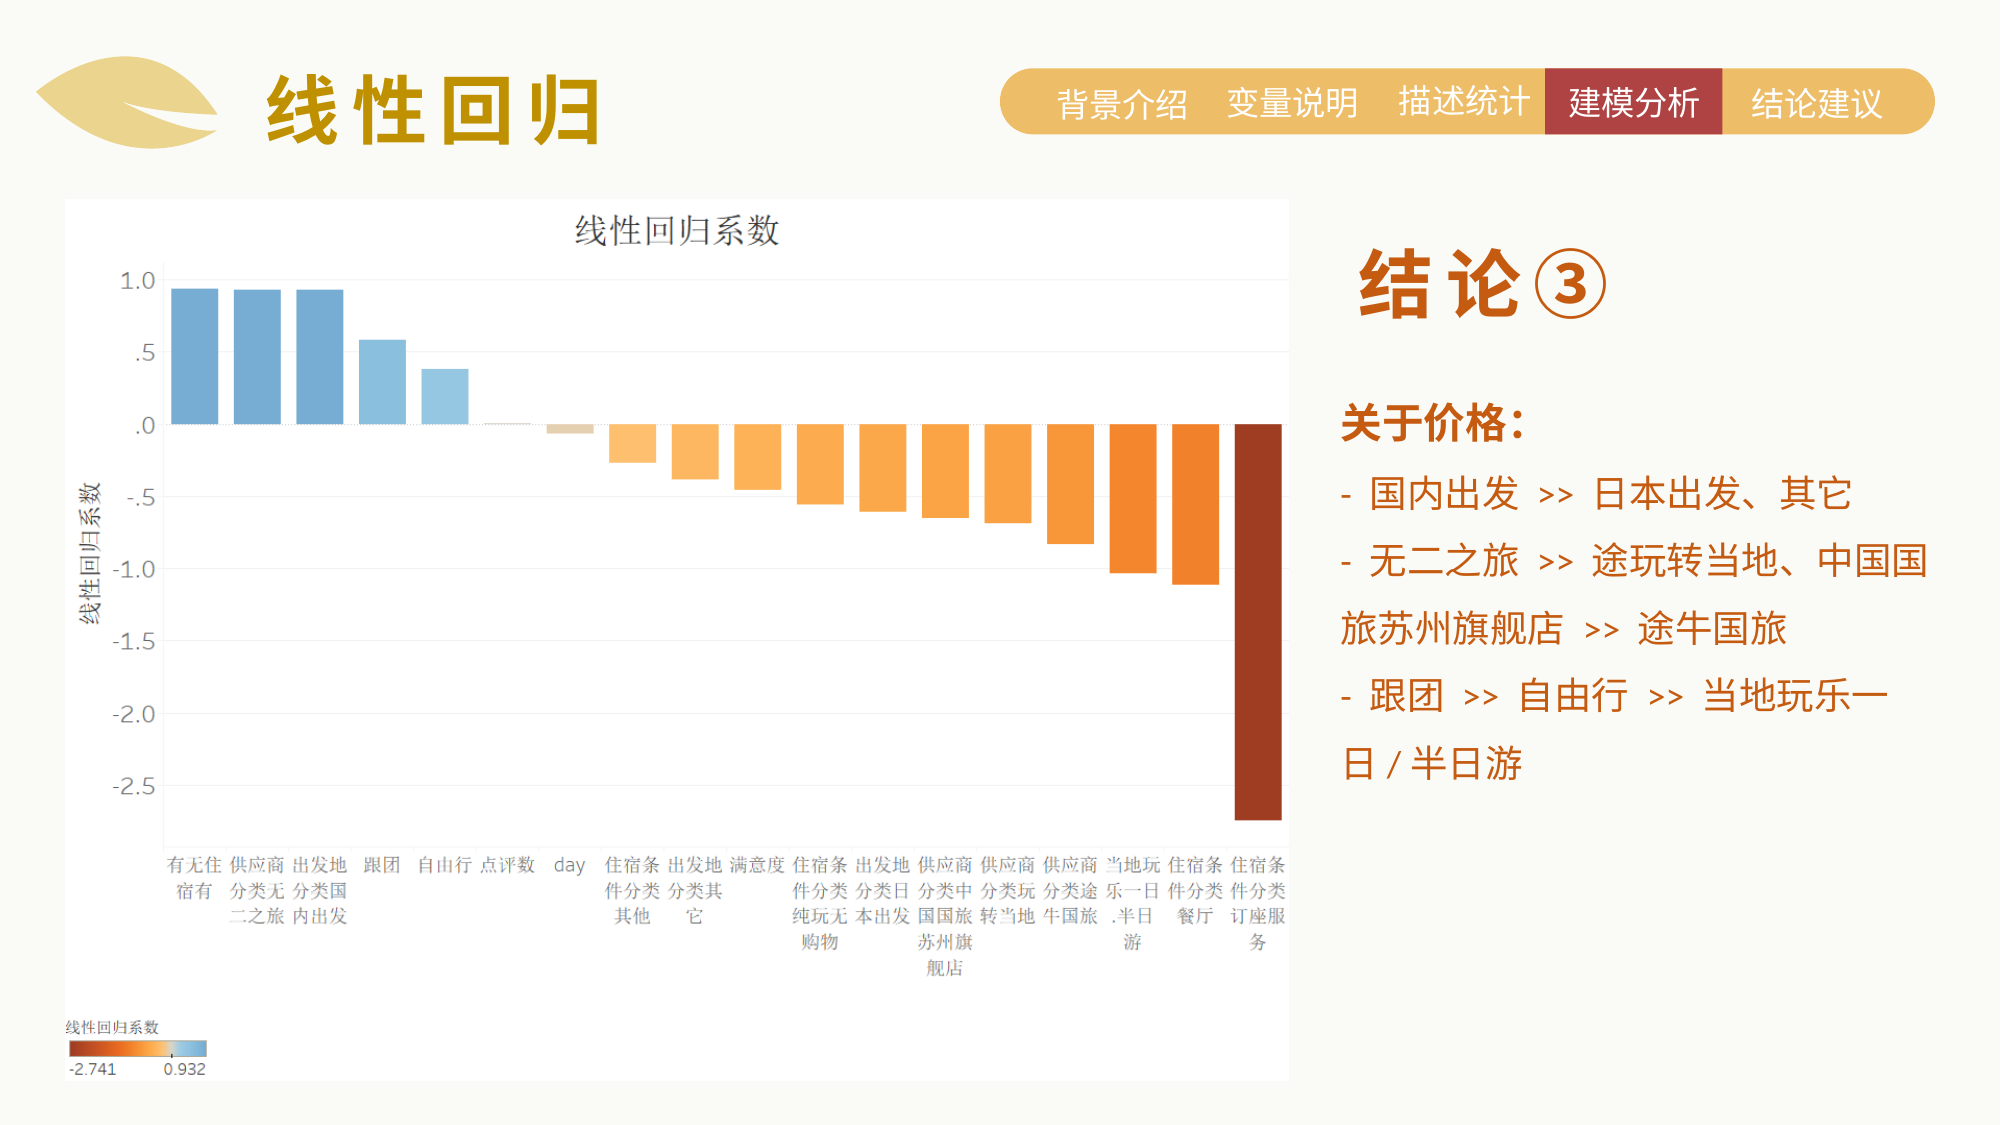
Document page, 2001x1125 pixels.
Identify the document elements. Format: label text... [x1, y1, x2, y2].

text_box [1723, 67, 1925, 76]
text_box 描述统计 [1384, 72, 1581, 128]
text_box 结论建议 [1736, 76, 1933, 131]
text_box [998, 67, 1919, 136]
text_box 变量说明 [1211, 74, 1408, 130]
text_box [1544, 67, 1723, 74]
text_box [1933, 87, 1937, 116]
text_box [35, 56, 218, 149]
text_box 背景介绍 [1041, 76, 1238, 132]
text_box 建模分析 [1553, 74, 1750, 130]
picture [65, 199, 1289, 1081]
text_box 线性回归 [250, 56, 661, 161]
text_box [1544, 128, 1723, 135]
text_box 关于价格： - 国内出发 >> 日本出发、其它 - 无二之旅 >> 途玩转当地、中国国旅苏州旗舰店 >> 途牛国旅 - 跟团 >> 自由行 >> 当地玩乐一日/半日游 [1325, 364, 1978, 792]
text_box 结论③ [1343, 230, 1708, 336]
